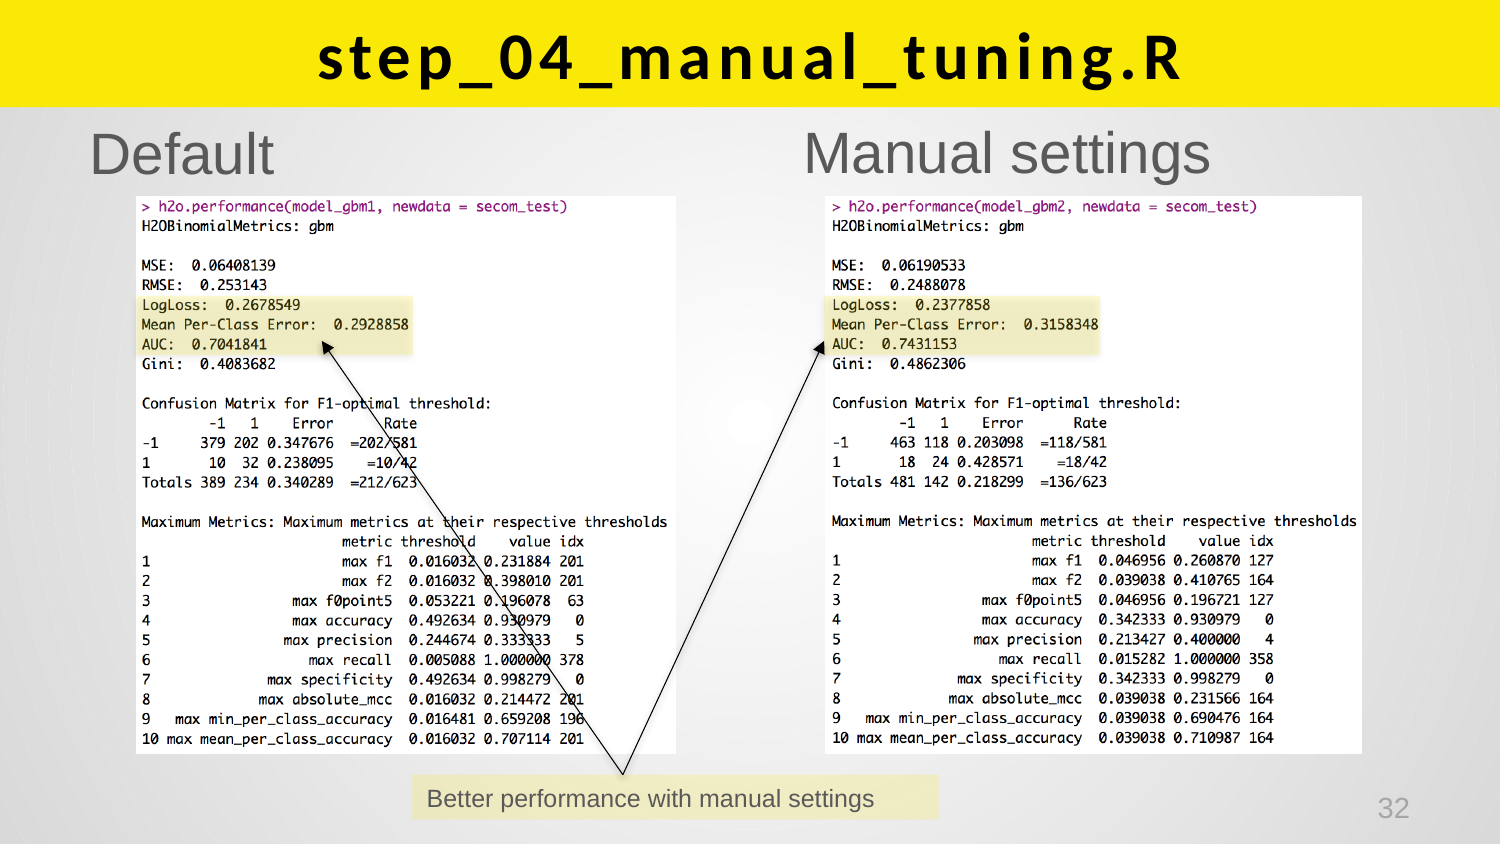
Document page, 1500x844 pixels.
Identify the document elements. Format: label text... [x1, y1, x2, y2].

title step_04_manual_tuning.R [75, 0, 1425, 108]
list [136, 196, 677, 754]
slide_number 32 [1074, 782, 1425, 827]
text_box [624, 340, 825, 775]
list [825, 196, 1362, 754]
text_box Manual settings [788, 107, 1238, 192]
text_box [321, 340, 624, 775]
text_box Default [75, 109, 362, 194]
text_box Better performance with manual settings [411, 774, 939, 820]
